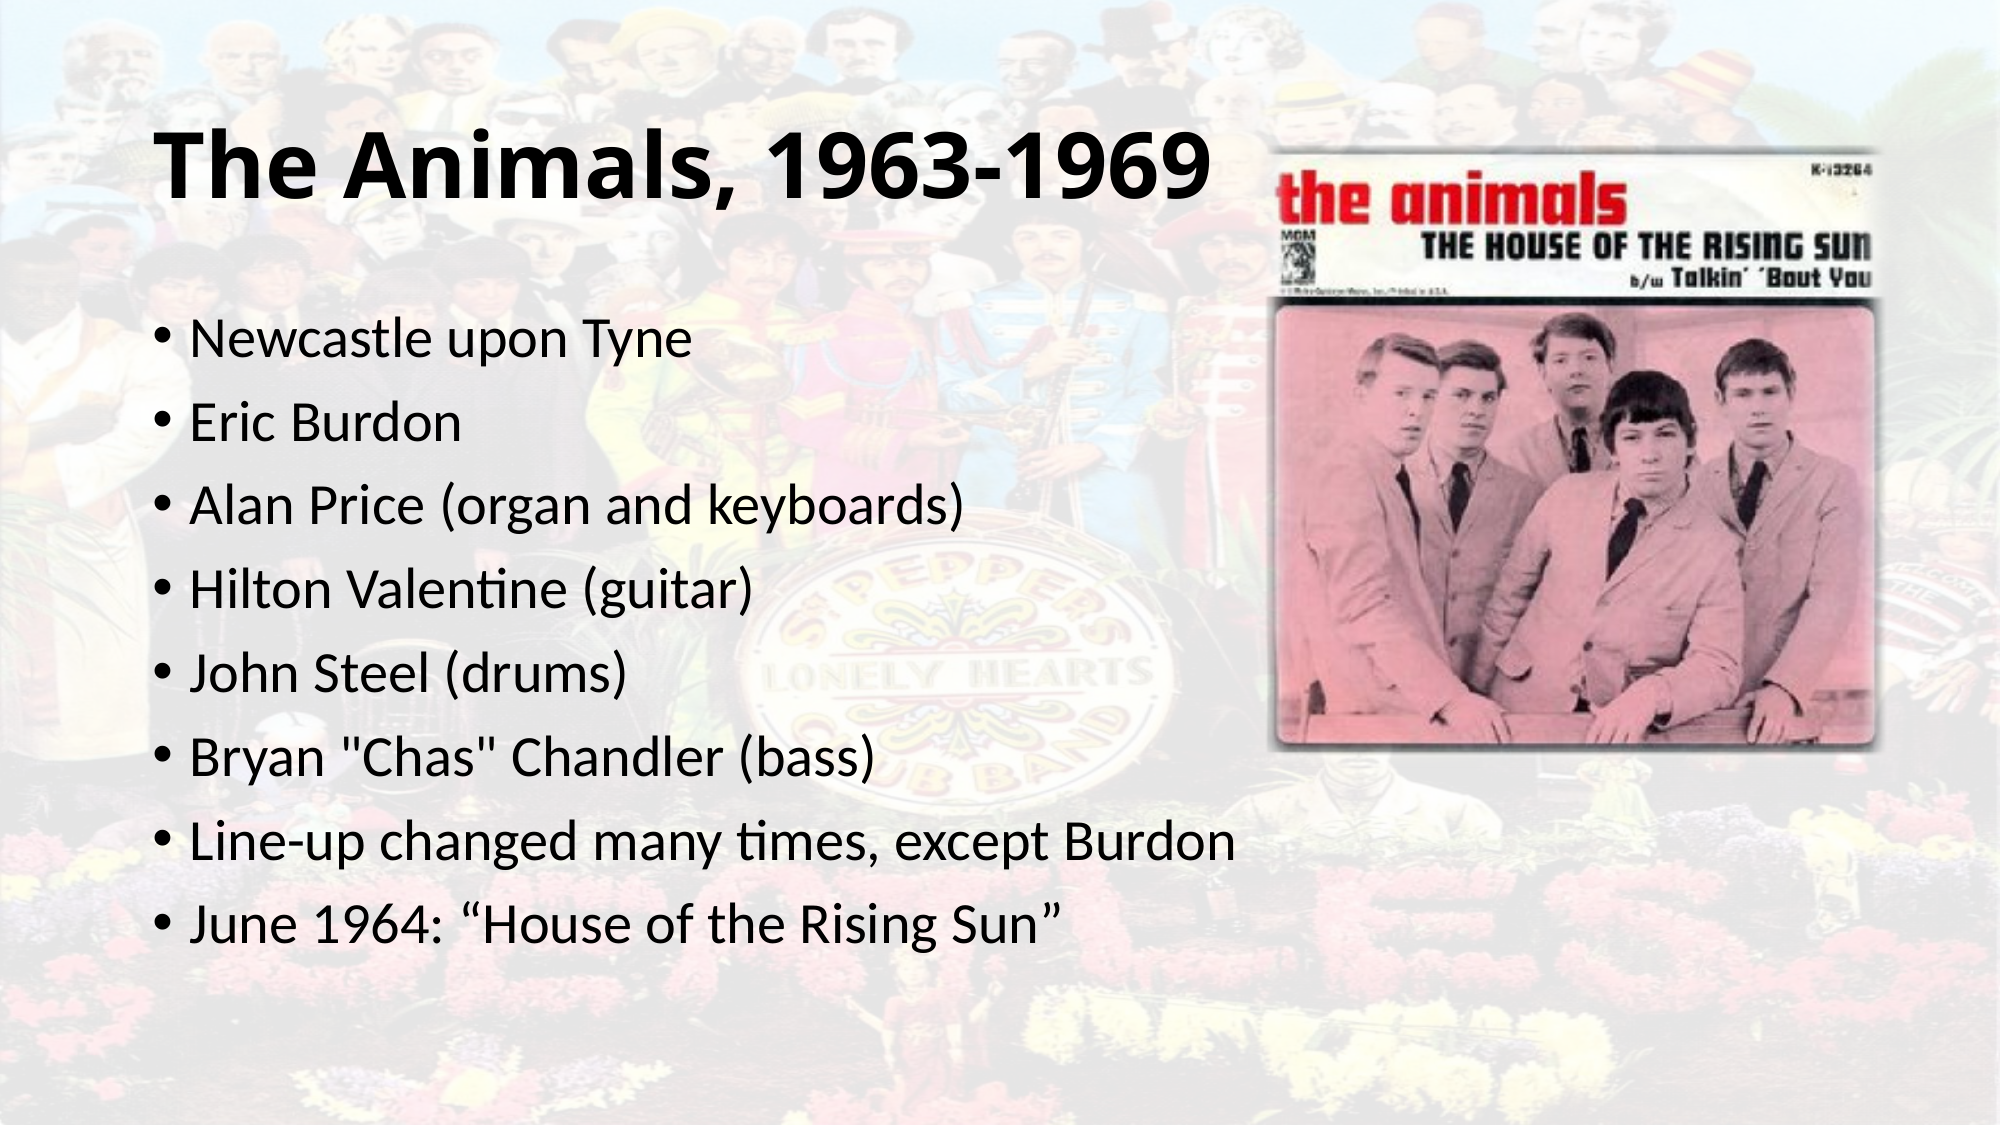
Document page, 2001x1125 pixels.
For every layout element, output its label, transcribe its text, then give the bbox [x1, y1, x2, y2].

list Newcastle upon Tyne Eric Burdon Alan Price (organ and keyboards) Hilton Valentine (guitar) John Steel (drums) Bryan "Chas" Chandler (bass) Line-up changed many times, except Burdon June 1964: “House of the Rising Sun” [137, 299, 1863, 1014]
title The Animals, 1963-1969 [137, 59, 1863, 278]
picture [1258, 136, 1890, 768]
